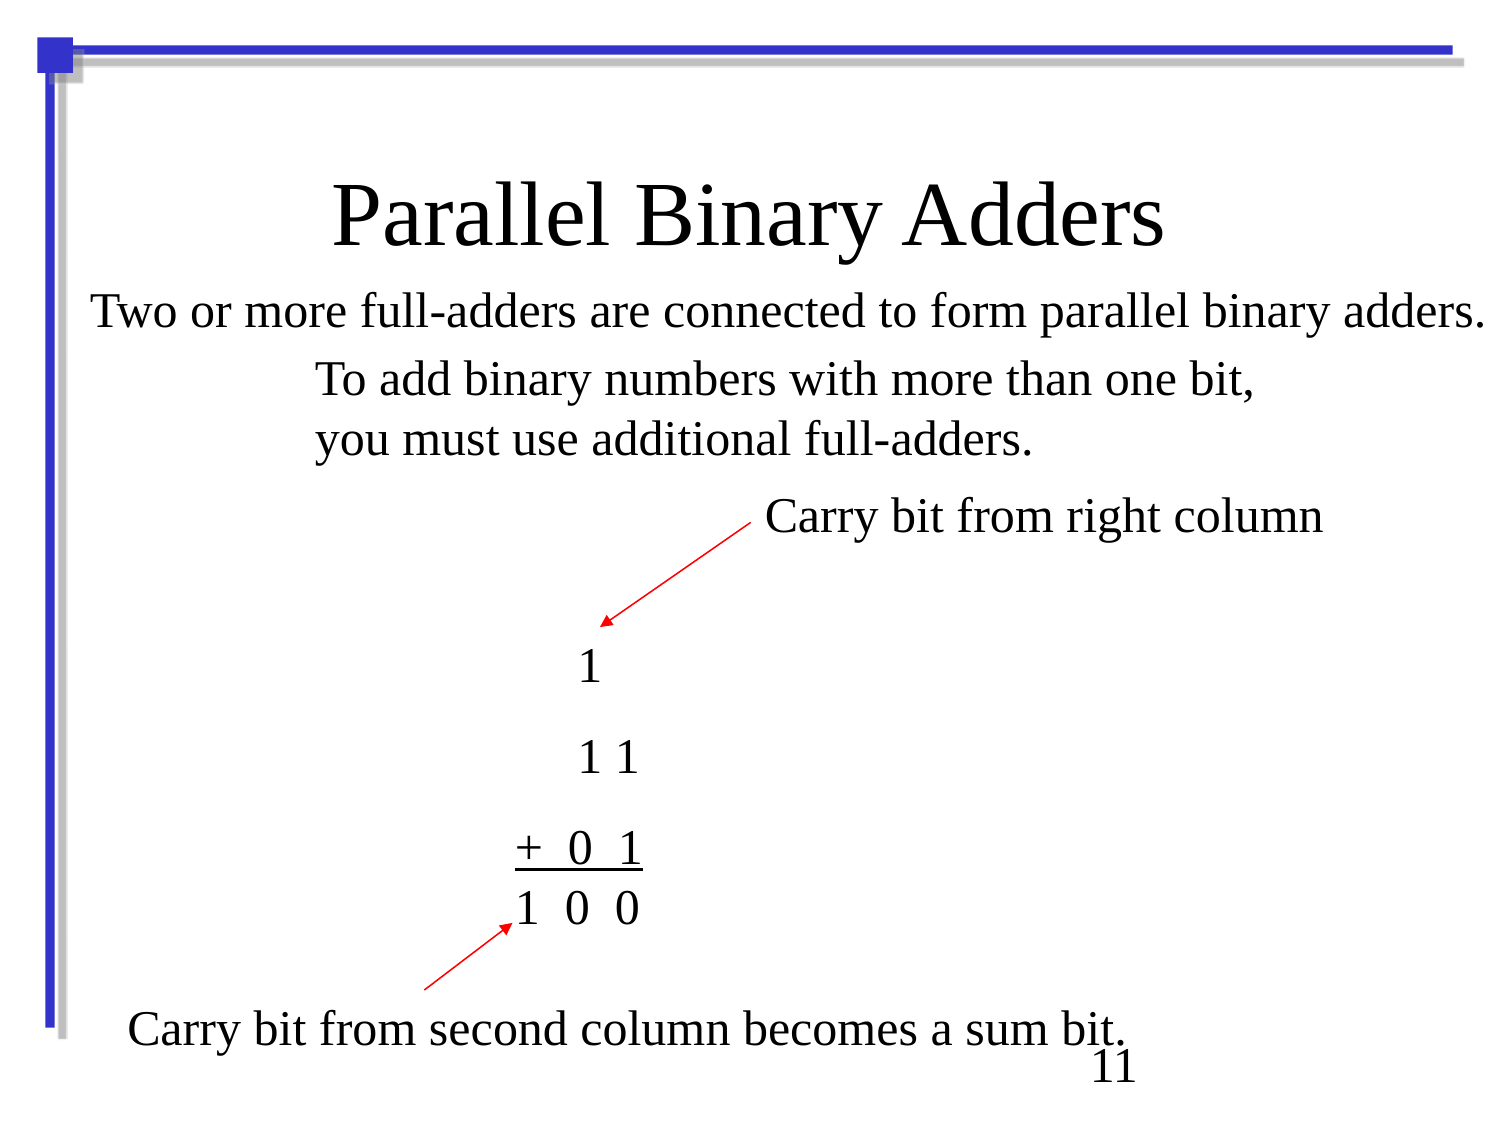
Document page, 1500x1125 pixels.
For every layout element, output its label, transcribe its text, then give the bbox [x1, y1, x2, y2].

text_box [37, 37, 1448, 1023]
slide_number 11 [1074, 1025, 1386, 1098]
text_box Carry bit from second column becomes a sum bit. [112, 1023, 1338, 1063]
text_box Two or more full-adders are connected to form parallel binary adders. [1448, 270, 1500, 345]
